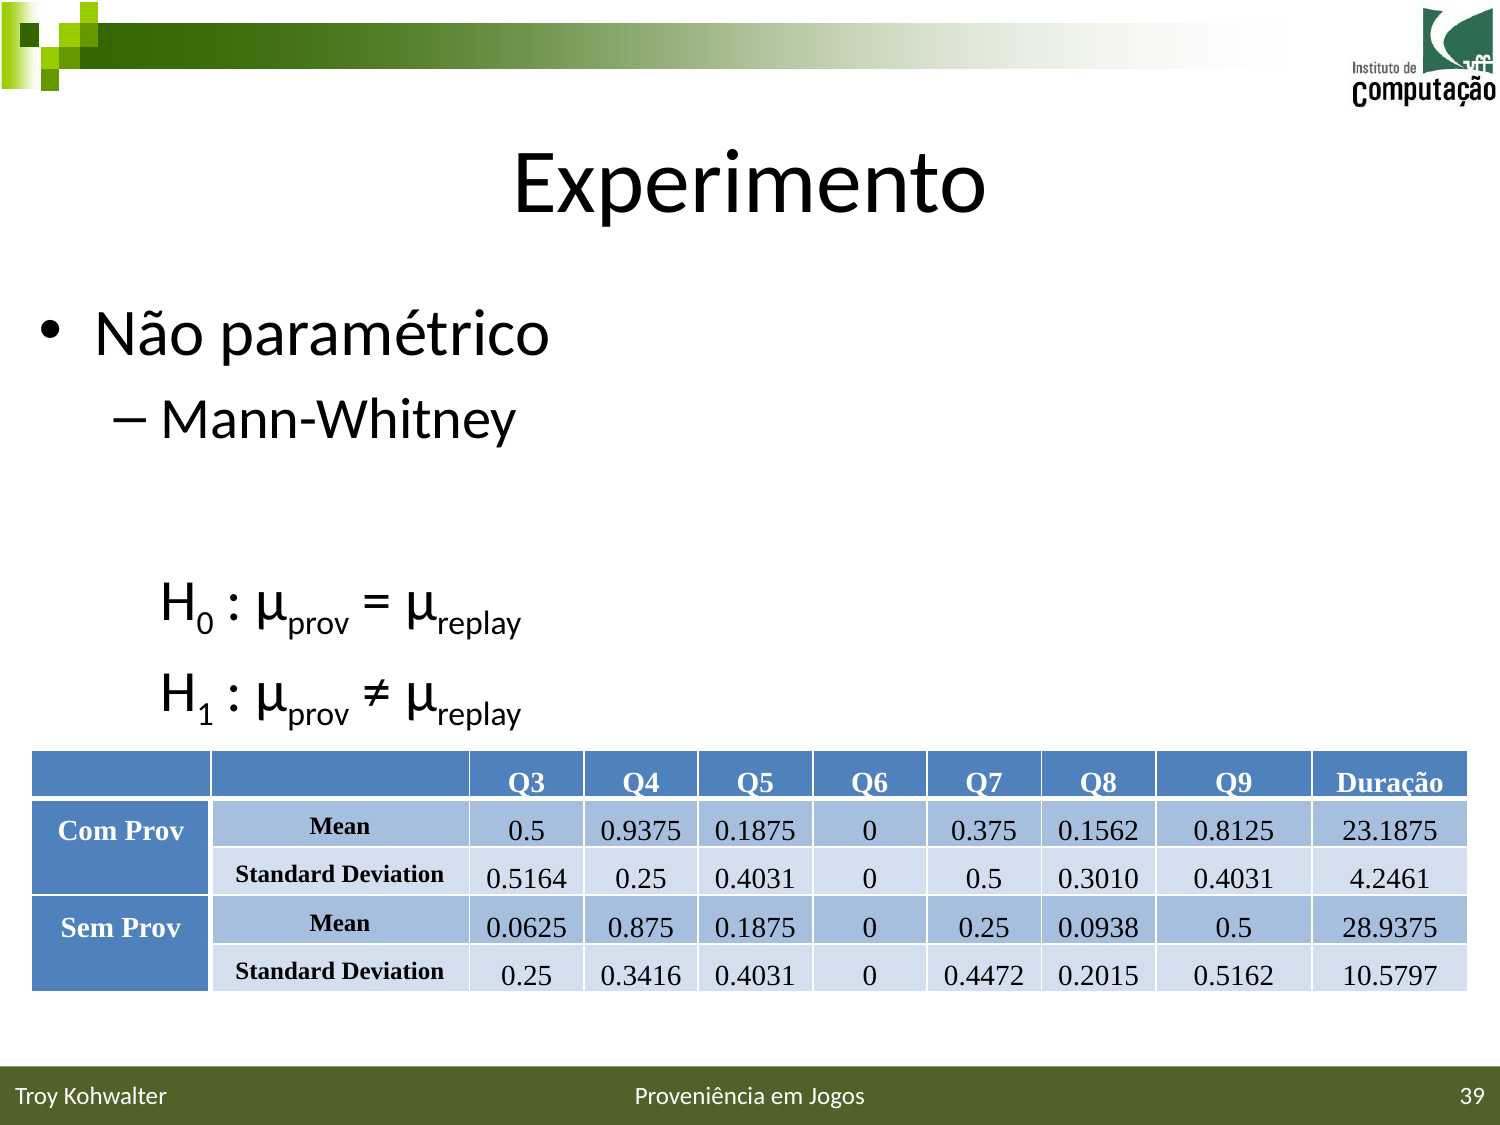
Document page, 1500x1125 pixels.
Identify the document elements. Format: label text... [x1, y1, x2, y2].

table_cell 0.4031 [699, 848, 812, 894]
table_header [212, 751, 469, 796]
table_header Q7 [928, 751, 1041, 796]
table_cell 0.875 [585, 896, 697, 943]
table_cell 10.5797 [1313, 945, 1467, 991]
table_cell 28.9375 [1313, 896, 1467, 943]
table_header Q4 [585, 751, 697, 796]
table_cell 4.2461 [1313, 848, 1467, 894]
table_header Q9 [1157, 751, 1311, 796]
table_cell 0.1875 [699, 896, 812, 943]
table_header Q8 [1042, 751, 1155, 796]
table_header Q6 [814, 751, 926, 796]
table_cell 0.0938 [1042, 896, 1155, 943]
table_header Q5 [699, 751, 812, 796]
table_cell 0.8125 [1157, 801, 1311, 846]
table_cell 0.5164 [470, 848, 583, 894]
table_cell 0.2015 [1042, 945, 1155, 991]
table_cell 0.4472 [928, 945, 1041, 991]
table_header Duração [1313, 751, 1467, 796]
table_cell Mean [213, 801, 469, 846]
table_cell Standard Deviation [213, 848, 469, 894]
table_cell 0.25 [585, 848, 697, 894]
list Não paramétrico Mann-Whitney H0 : μprov = μreplay H1 : μprov ≠ μreplay [23, 281, 1477, 1055]
table_cell 0.375 [928, 801, 1041, 846]
table_header [32, 751, 210, 796]
table_cell 0.1875 [699, 801, 812, 846]
table_cell 0.1562 [1042, 801, 1155, 846]
table_cell 0.9375 [585, 801, 697, 846]
table_cell 0.25 [470, 945, 583, 991]
table_cell 0.5 [1157, 896, 1311, 943]
slide_number Troy Kohwalter [0, 1065, 350, 1125]
table_cell 0 [814, 945, 926, 991]
table_cell 0.4031 [1157, 848, 1311, 894]
slide_number 39 [1149, 1065, 1500, 1125]
table_cell 0.4031 [699, 945, 812, 991]
table_cell Sem Prov [32, 896, 208, 991]
table_cell 0.5162 [1157, 945, 1311, 991]
table_cell Com Prov [32, 801, 208, 894]
table_header Q3 [470, 751, 583, 796]
table_cell 0.3010 [1042, 848, 1155, 894]
table_cell 23.1875 [1313, 801, 1467, 846]
table_cell 0.0625 [470, 896, 583, 943]
table_cell Standard Deviation [213, 945, 469, 991]
table_cell Mean [213, 896, 469, 943]
table_cell 0 [814, 801, 926, 846]
table_cell 0 [814, 848, 926, 894]
table_cell 0 [814, 896, 926, 943]
table_cell 0.5 [470, 801, 583, 846]
table_cell 0.5 [928, 848, 1041, 894]
title Experimento [75, 82, 1425, 270]
table_cell 0.25 [928, 896, 1041, 943]
footer Proveniência em Jogos [512, 1065, 988, 1125]
table_cell 0.3416 [585, 945, 697, 991]
